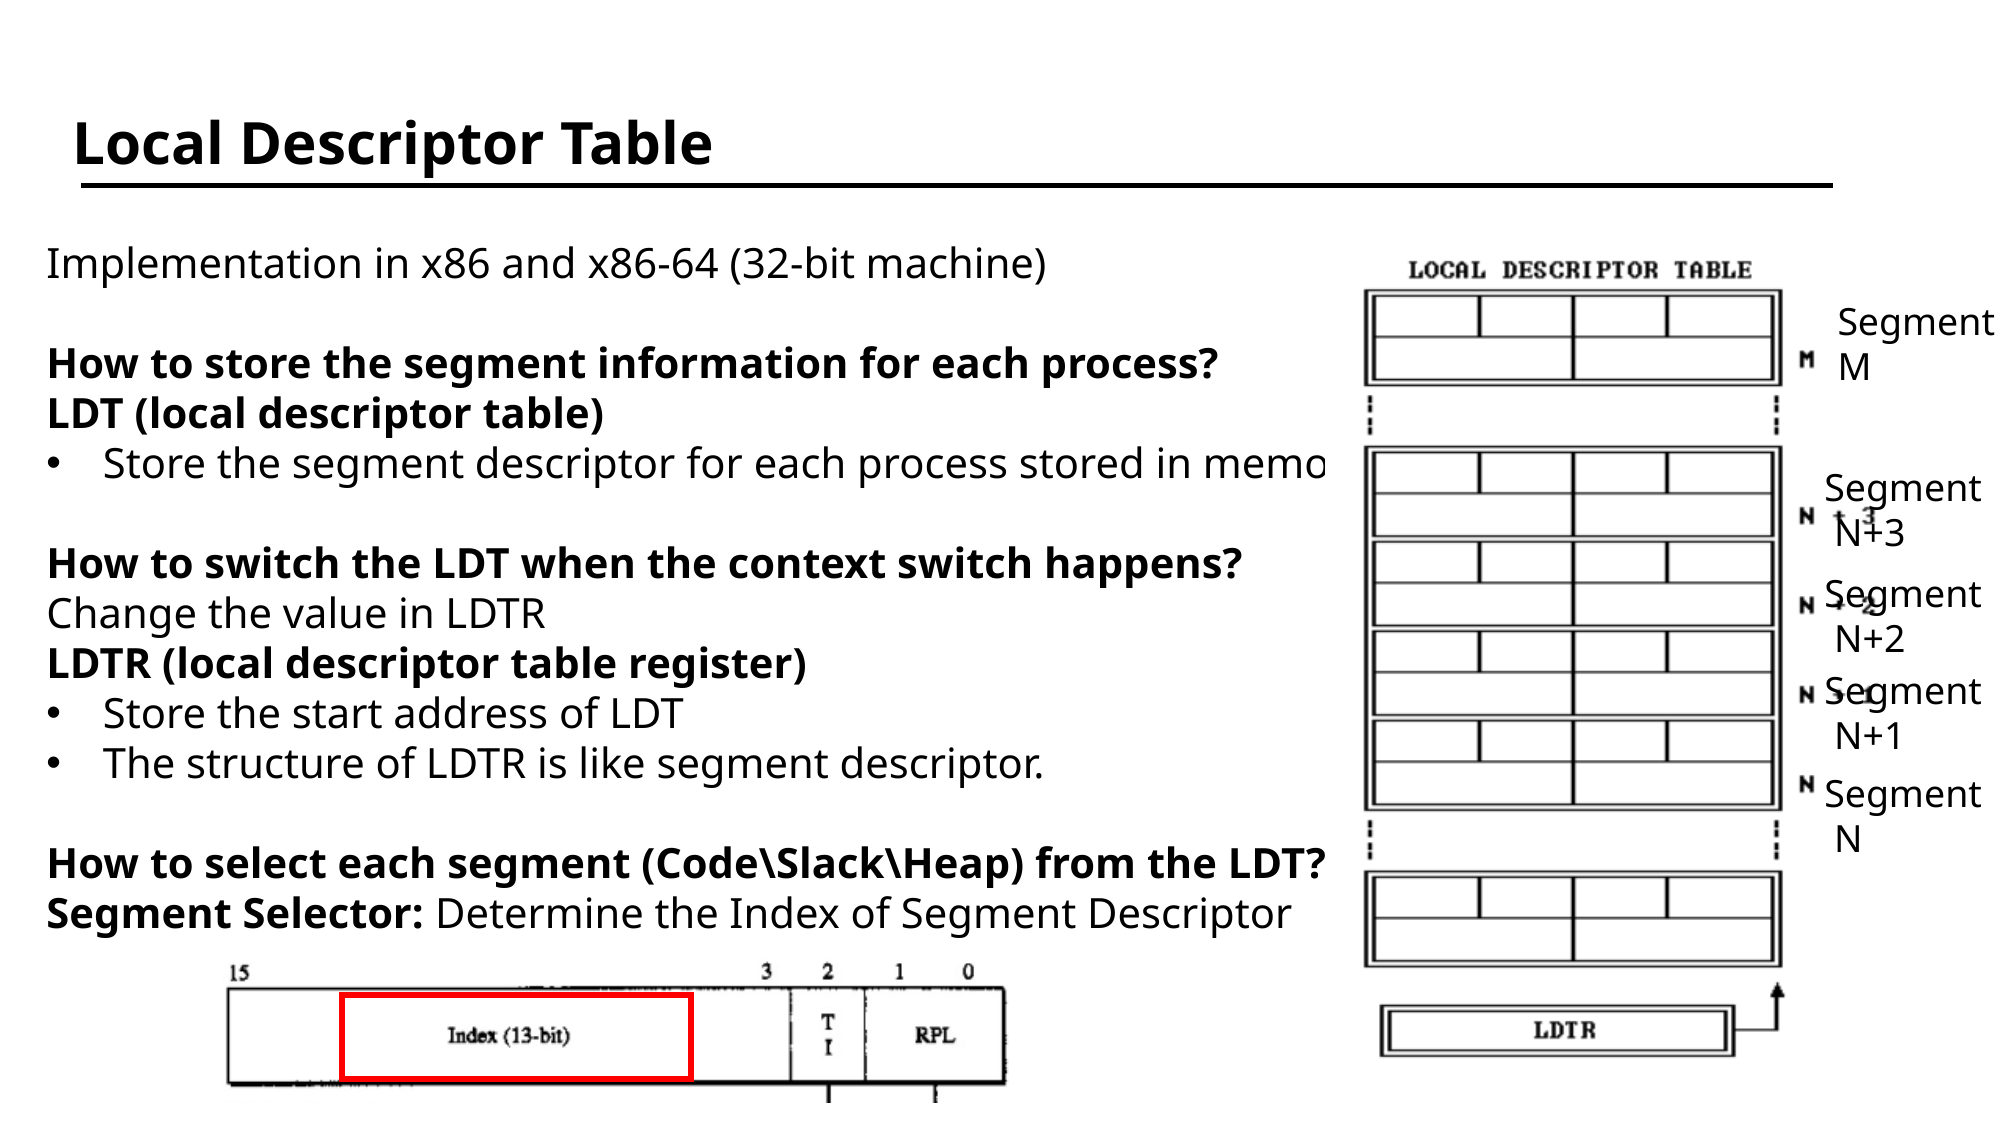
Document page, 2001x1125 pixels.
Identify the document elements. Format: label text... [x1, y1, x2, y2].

text_box Segment N+3 [1905, 457, 2000, 562]
text_box Segment N+2 [1905, 562, 2000, 659]
text_box Segment M [1905, 290, 2000, 395]
text_box Segment N [1905, 762, 2000, 868]
picture [1325, 224, 1905, 1075]
text_box Local Descriptor Table [57, 98, 729, 184]
text_box Segment N+1 [1905, 659, 2000, 762]
picture [217, 941, 1018, 1103]
text_box Implementation in x86 and x86-64 (32-bit machine) How to store the segment information for each process? LDT (local descriptor table) Store the segment descriptor for each process stored in memory. How to switch the LDT when the context switch happens? Change the value in LDTR LDTR (local descriptor table register) Store the start address of LDT The structure of LDTR is like segment descriptor. How to select each segment (Code\Slack\Heap) from the LDT? Segment Selector: Determine the Index of Segment Descriptor [31, 229, 1393, 1095]
